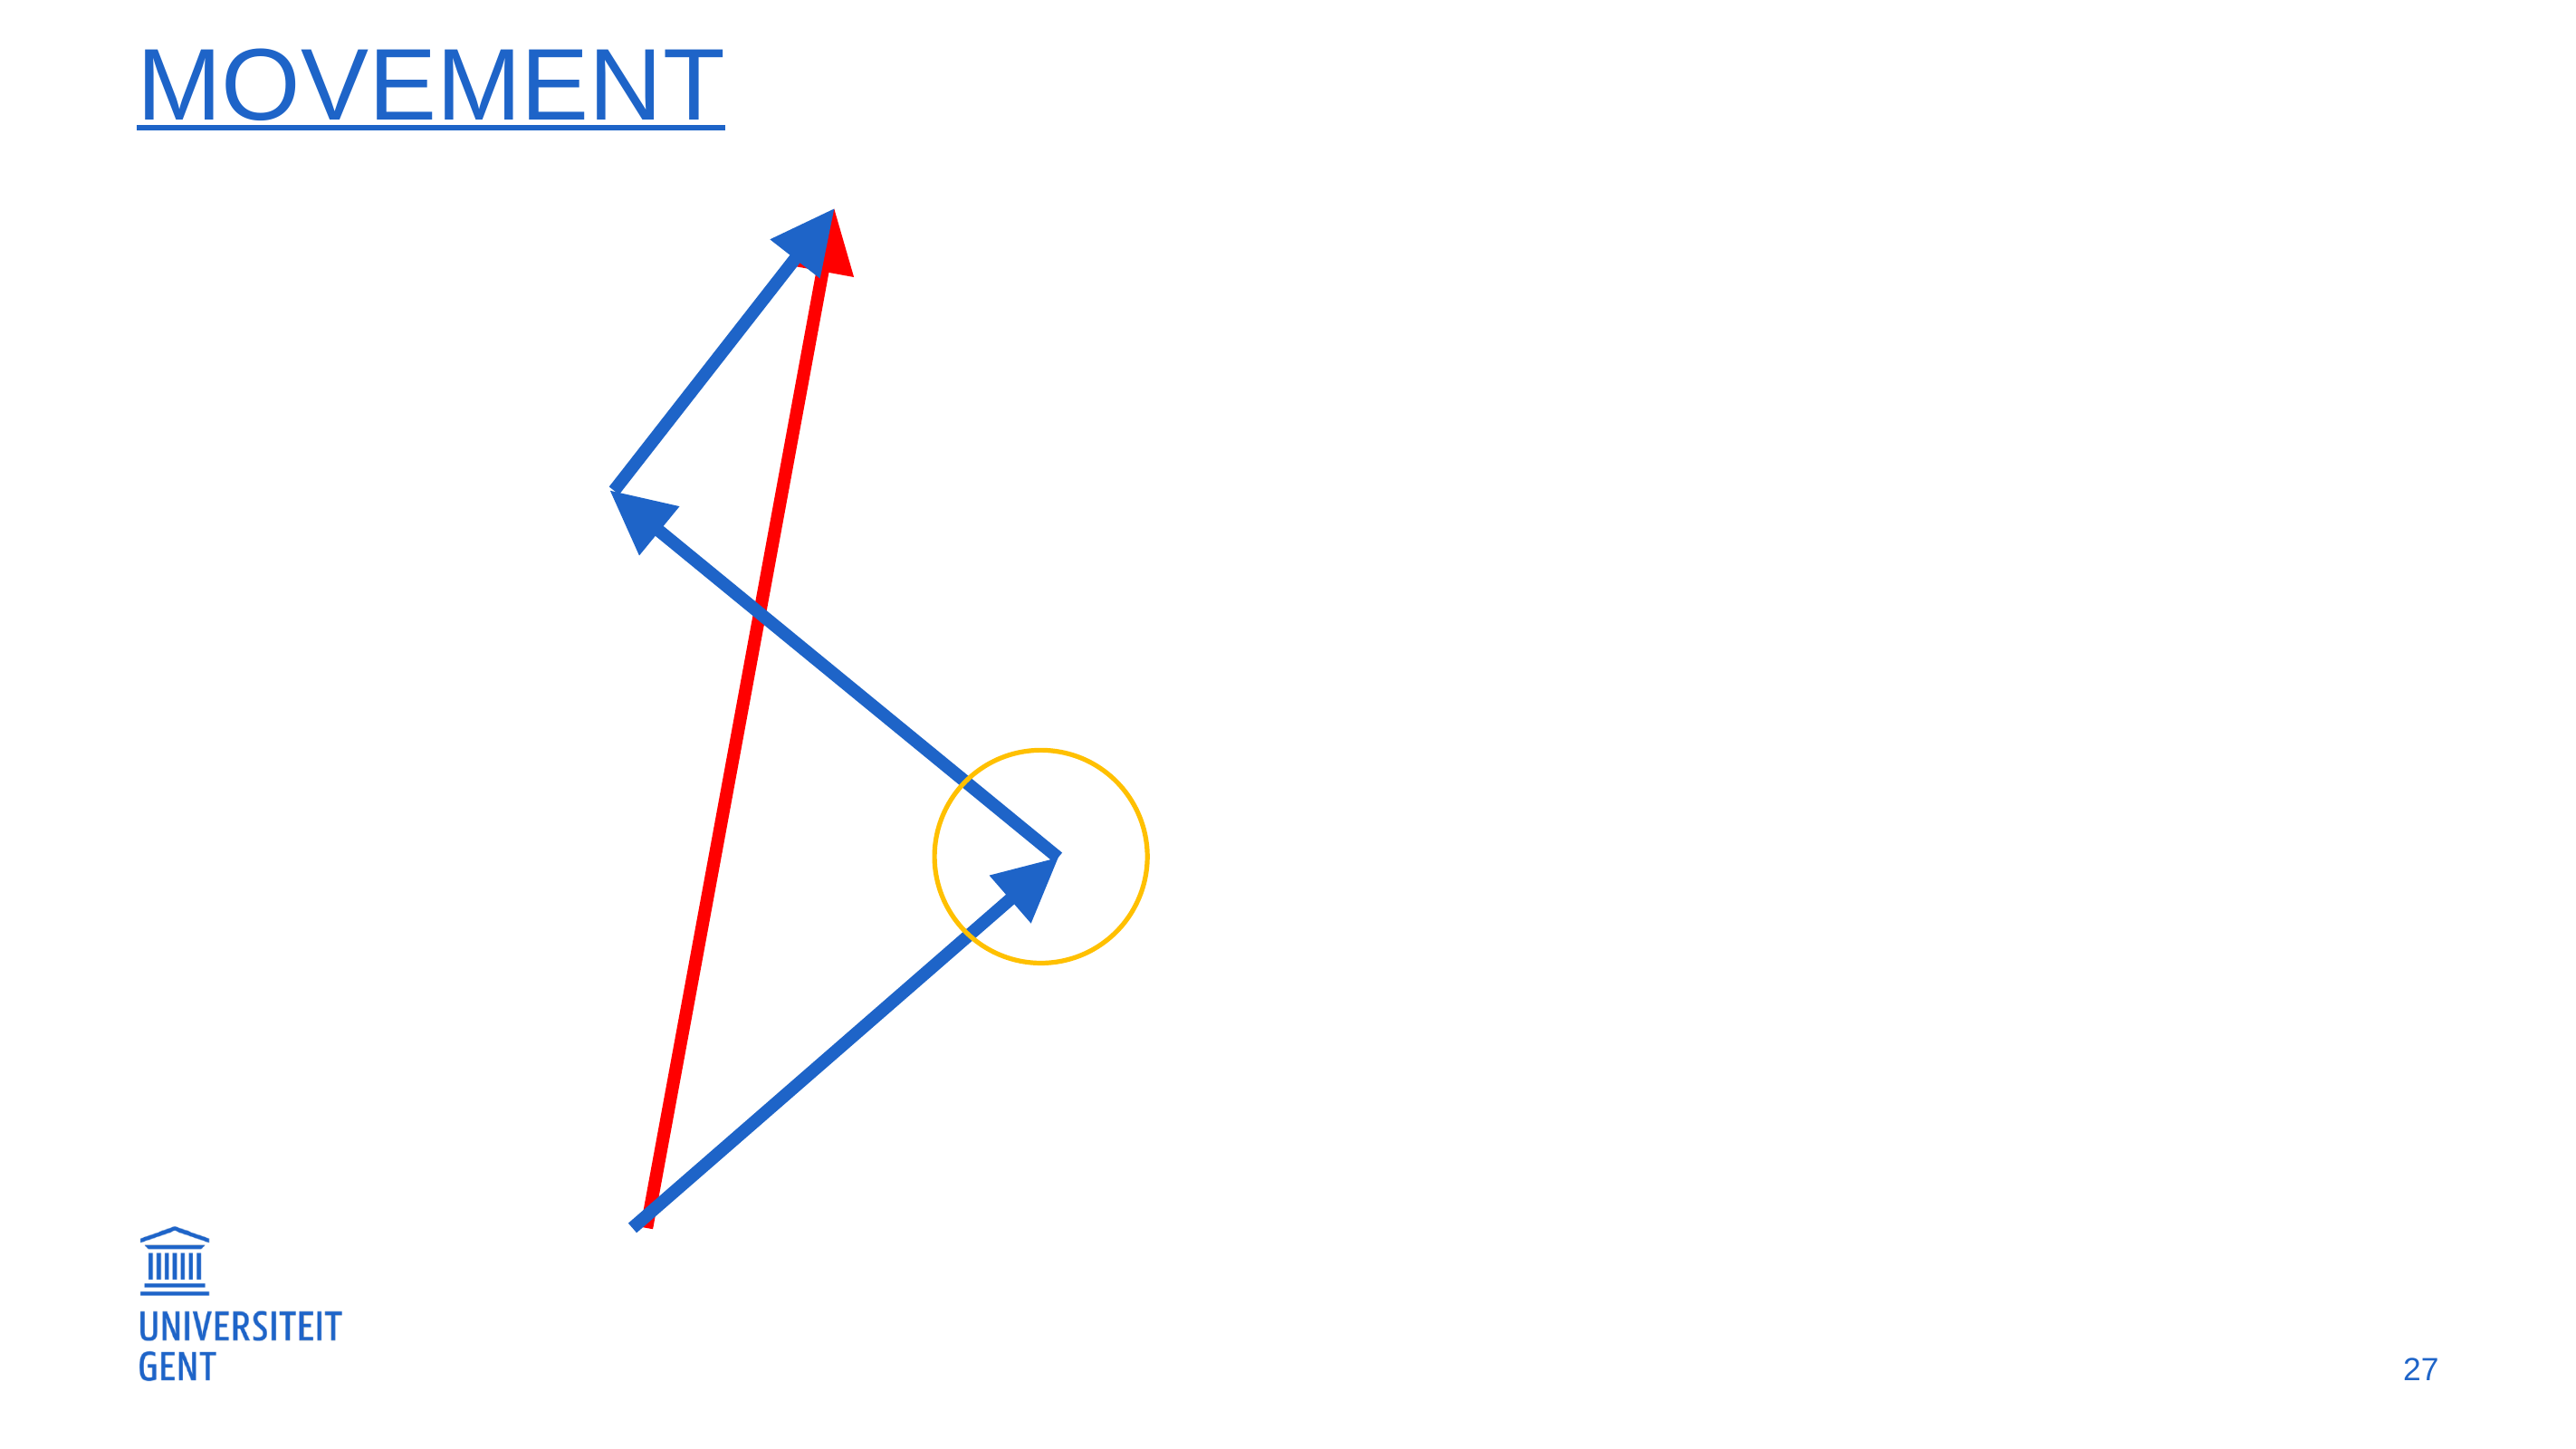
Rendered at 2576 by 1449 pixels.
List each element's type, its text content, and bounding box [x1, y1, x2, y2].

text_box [614, 208, 835, 491]
picture [72, 1174, 415, 1449]
title Movement [123, 20, 2456, 149]
slide_number 27 [2315, 1329, 2453, 1407]
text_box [632, 858, 1058, 1228]
text_box [1058, 750, 1149, 963]
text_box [609, 490, 1058, 858]
